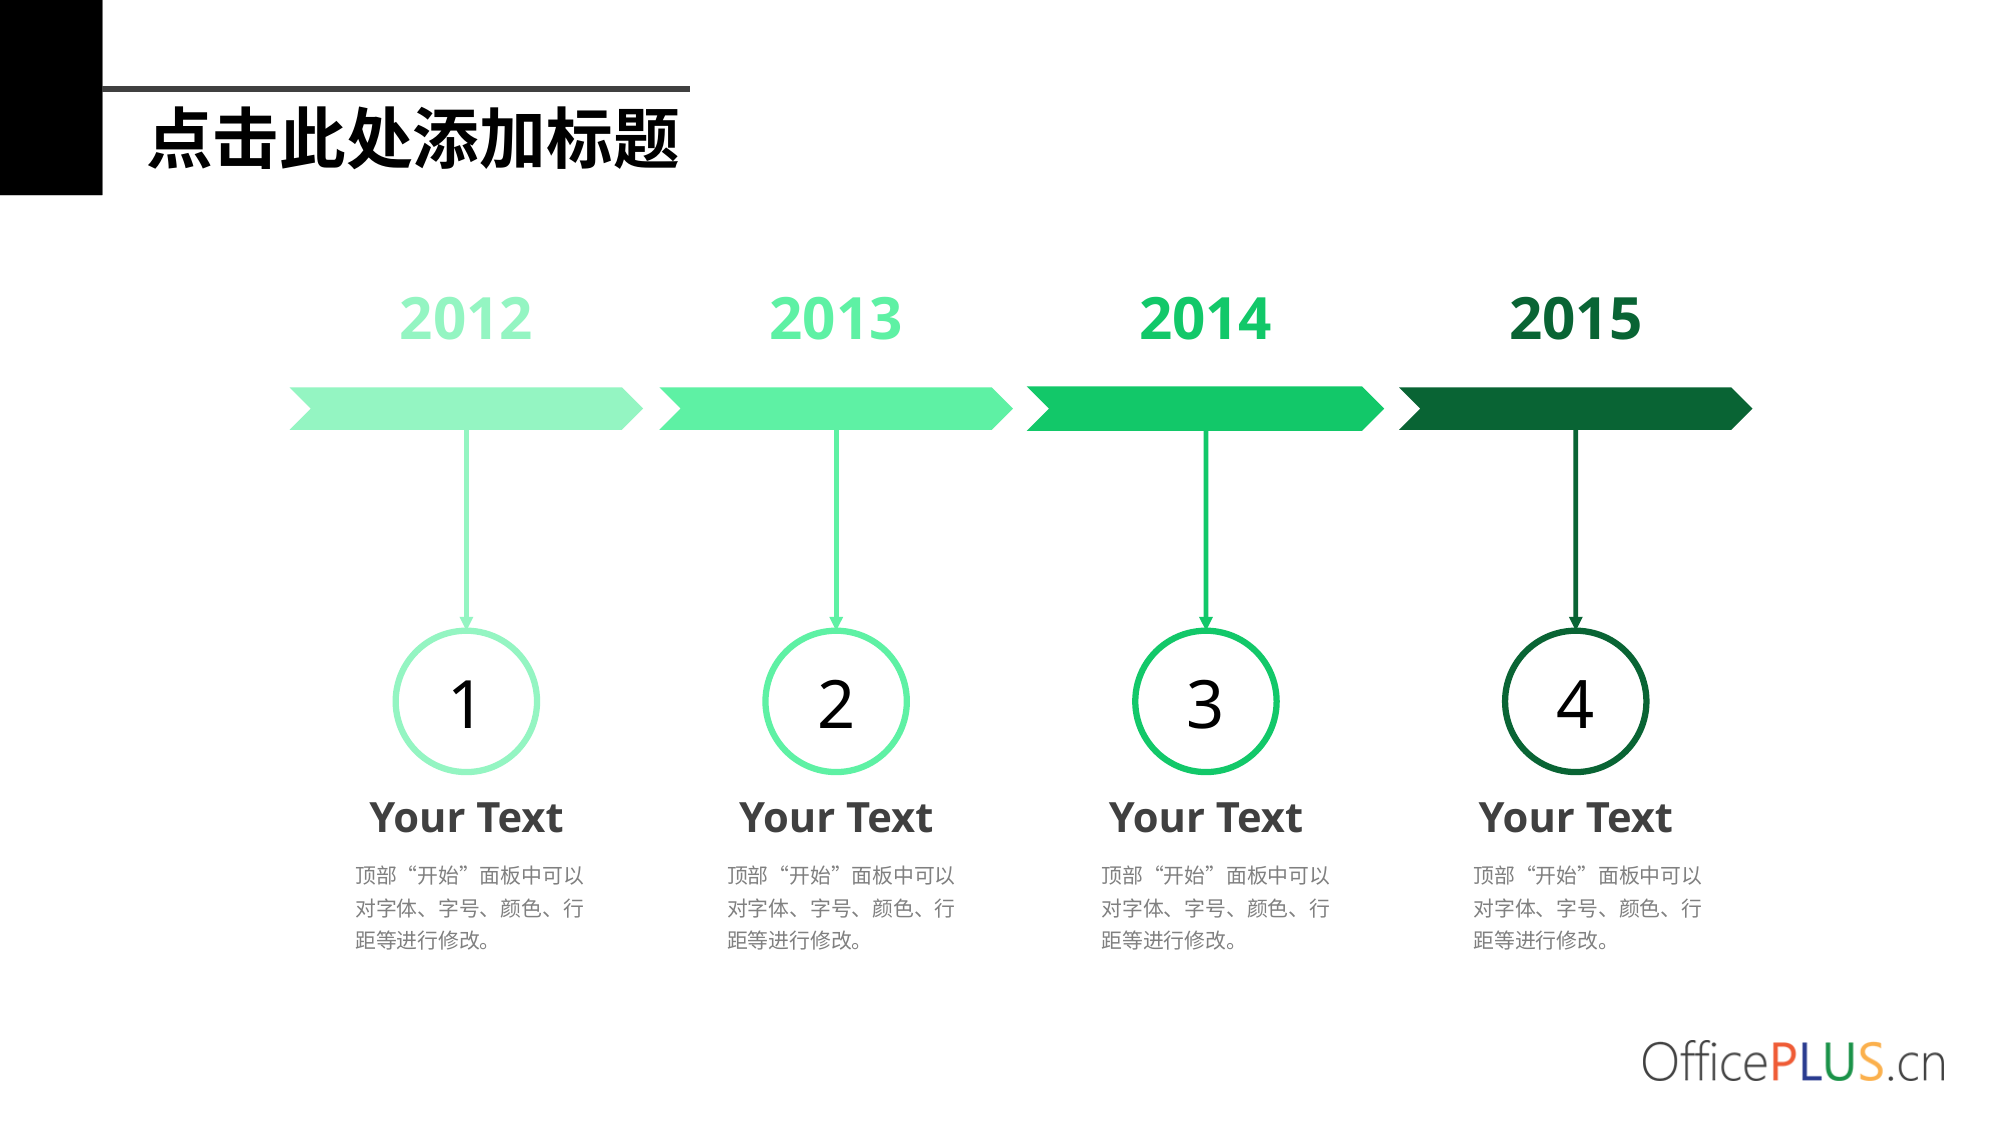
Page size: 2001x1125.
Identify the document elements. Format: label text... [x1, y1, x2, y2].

text_box [1396, 386, 1754, 431]
text_box Your Text [1411, 783, 1740, 849]
text_box Your Text [302, 783, 631, 849]
text_box 4 [1504, 629, 1648, 774]
text_box [0, 0, 103, 196]
text_box [287, 386, 645, 431]
text_box 2015 [1494, 274, 1657, 360]
text_box 顶部“开始”面板中可以对字体、字号、颜色、行距等进行修改。 [1459, 848, 1734, 961]
text_box [1026, 386, 1385, 431]
text_box 2012 [385, 274, 548, 360]
text_box 3 [1134, 629, 1278, 774]
text_box 2 [764, 629, 908, 774]
text_box 1 [394, 629, 539, 774]
text_box 点击此处添加标题 [131, 89, 797, 184]
text_box 顶部“开始”面板中可以对字体、字号、颜色、行距等进行修改。 [712, 848, 987, 961]
text_box 2014 [1124, 274, 1288, 360]
text_box Your Text [672, 783, 1001, 849]
text_box [656, 386, 1015, 431]
text_box 顶部“开始”面板中可以对字体、字号、颜色、行距等进行修改。 [1087, 848, 1362, 961]
text_box 顶部“开始”面板中可以对字体、字号、颜色、行距等进行修改。 [340, 848, 615, 961]
picture [1643, 1040, 1944, 1081]
text_box 2013 [754, 274, 918, 360]
text_box Your Text [1041, 783, 1371, 849]
